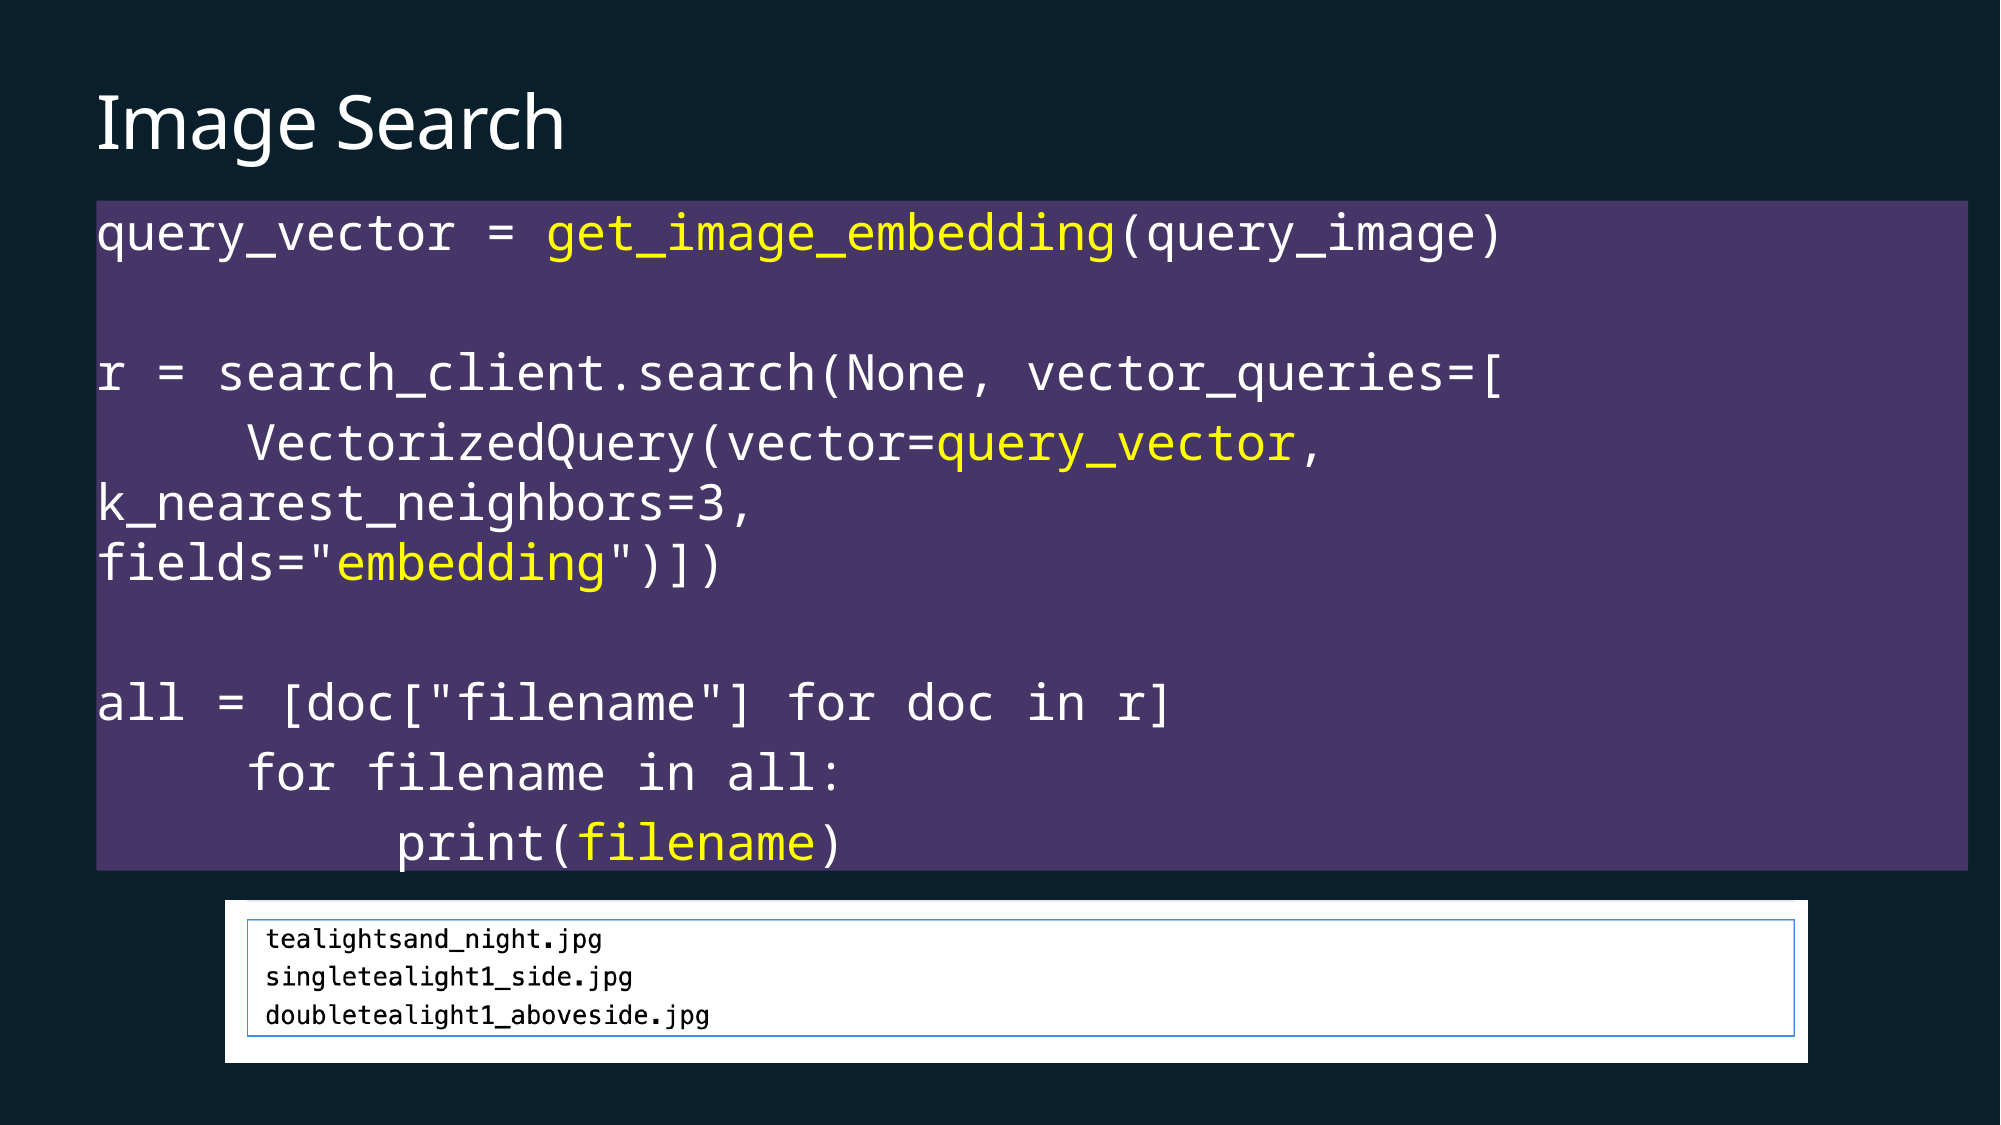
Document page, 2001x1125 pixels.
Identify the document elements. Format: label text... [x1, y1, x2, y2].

picture [225, 900, 1809, 1063]
text_box query_vector = get_image_embedding(query_image) r = search_client.search(None, vector_queries=[ VectorizedQuery(vector=query_vector, k_nearest_neighbors=3, fields="embedding")]) all = [doc["filename"] for doc in r] for filename in all: print(filename) [96, 200, 1969, 871]
title Image Search [96, 75, 1904, 166]
